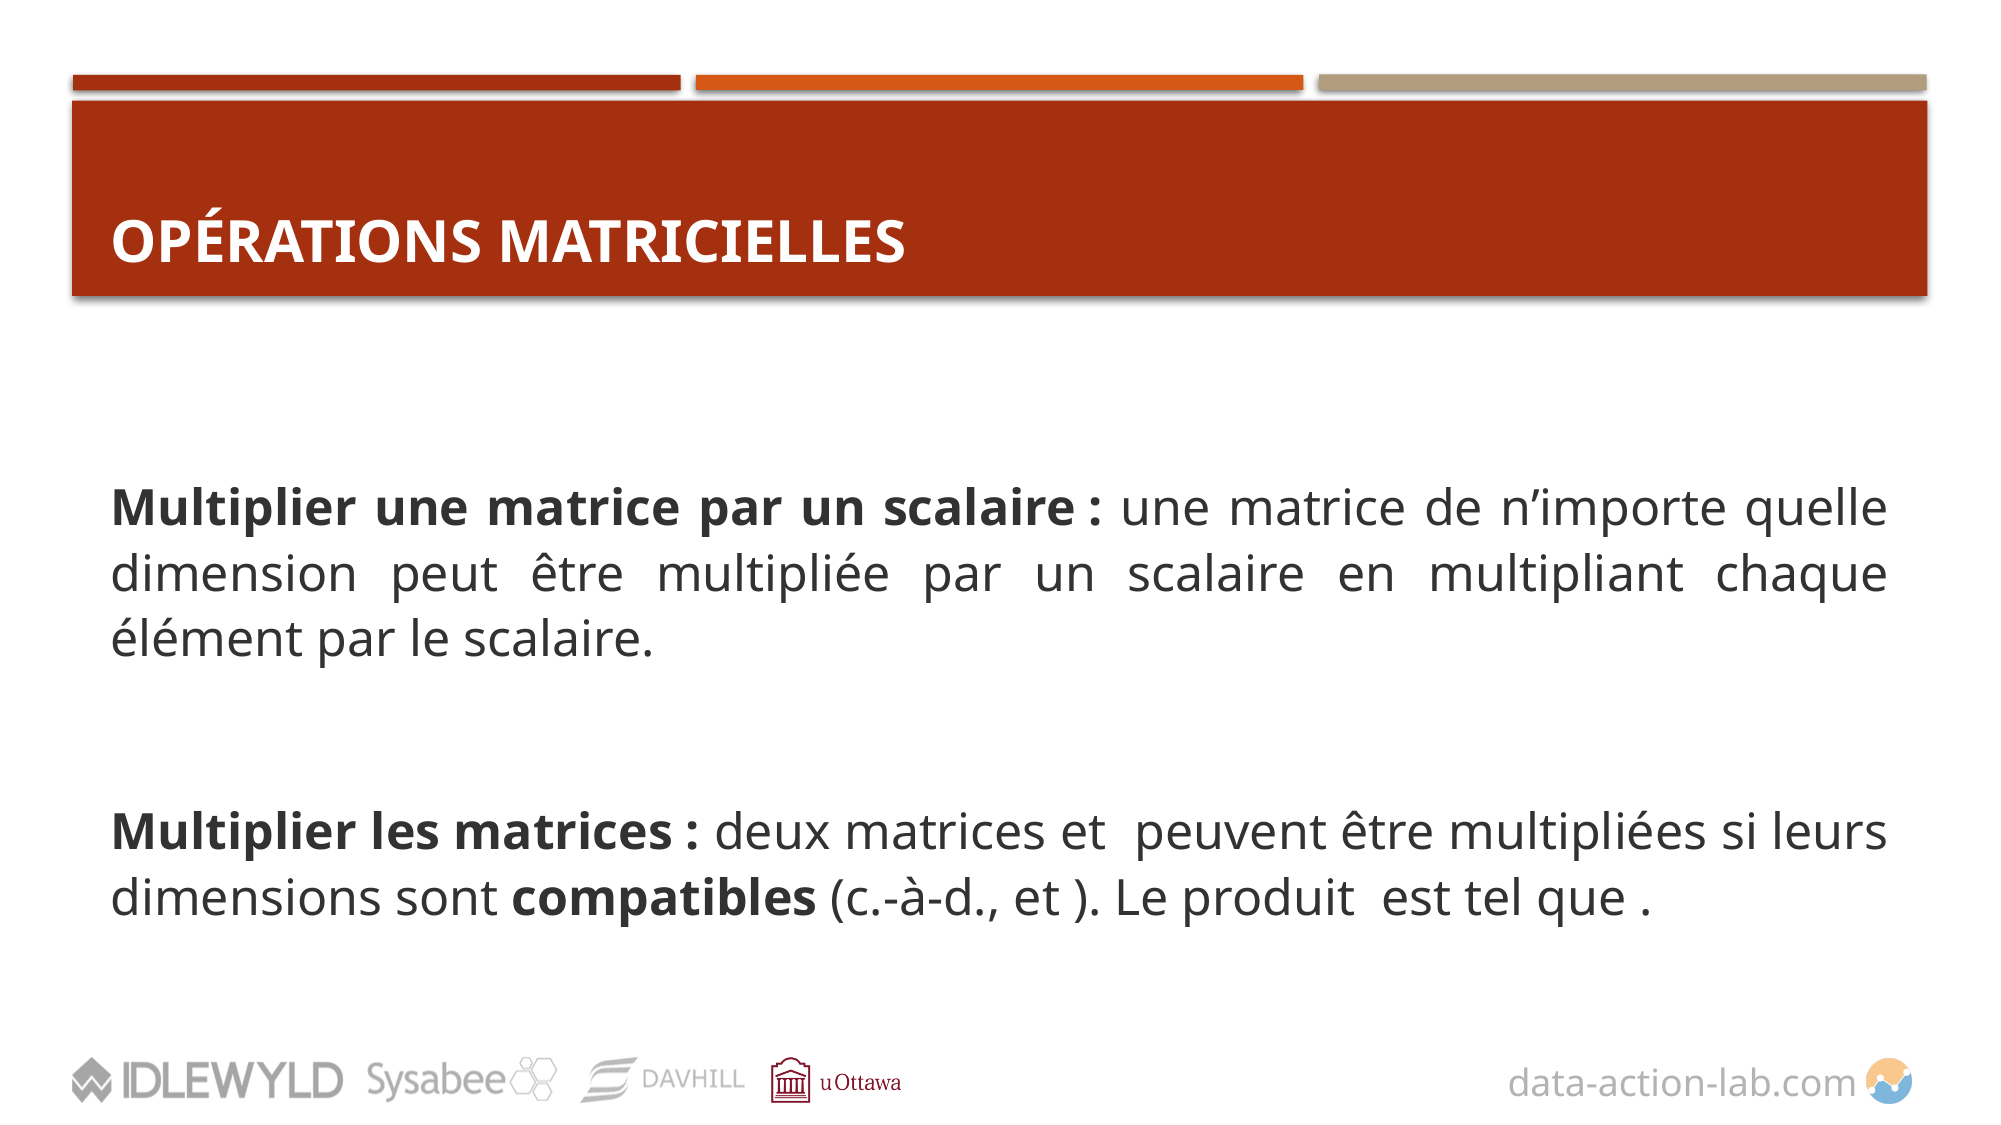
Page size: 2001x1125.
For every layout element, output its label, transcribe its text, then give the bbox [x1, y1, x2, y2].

title Opérations matricielles [95, 115, 1905, 282]
picture [771, 1057, 901, 1103]
picture [72, 1057, 745, 1103]
